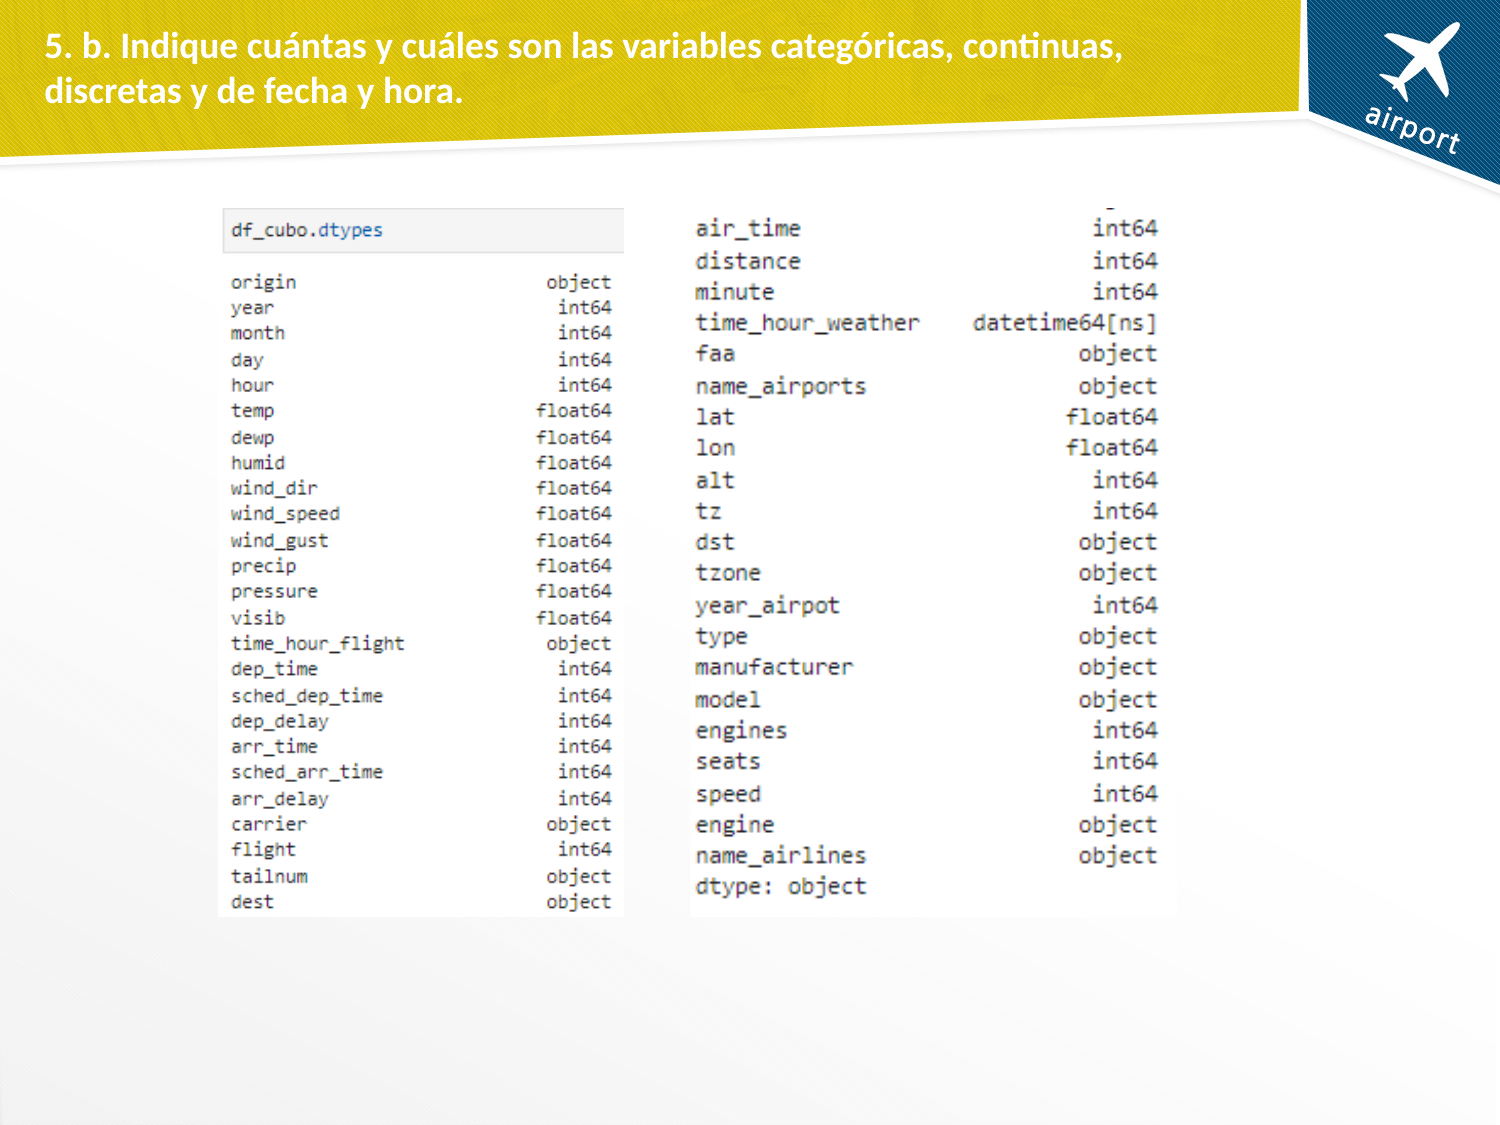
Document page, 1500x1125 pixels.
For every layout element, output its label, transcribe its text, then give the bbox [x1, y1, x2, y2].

picture [0, 0, 1500, 1125]
title 5. b. Indique cuántas y cuáles son las variables categóricas, continuas, discretas y de fecha y hora. [29, 0, 1287, 132]
